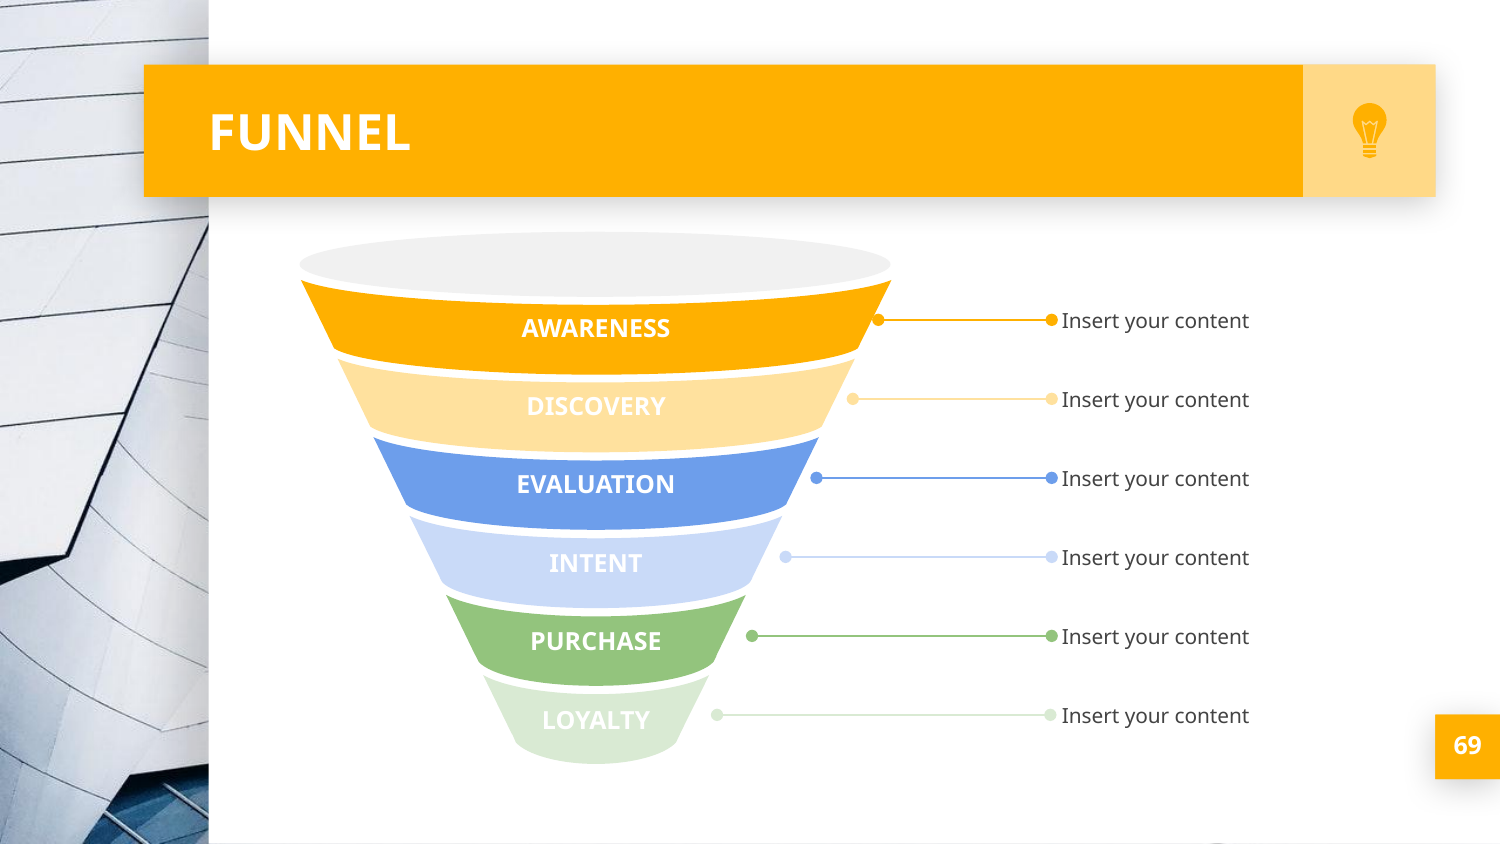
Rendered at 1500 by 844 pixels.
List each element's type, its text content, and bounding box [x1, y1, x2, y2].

picture [0, 0, 208, 844]
text_box Insert your content [1061, 607, 1436, 665]
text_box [299, 231, 892, 765]
text_box Insert your content [1061, 686, 1436, 744]
text_box Insert your content [1061, 449, 1436, 507]
title FUNNEL [193, 64, 1300, 197]
text_box Insert your content [1061, 291, 1436, 349]
text_box Insert your content [1061, 528, 1436, 586]
text_box Insert your content [1061, 370, 1436, 428]
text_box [1352, 102, 1387, 159]
slide_number ‹#› [1435, 714, 1500, 780]
